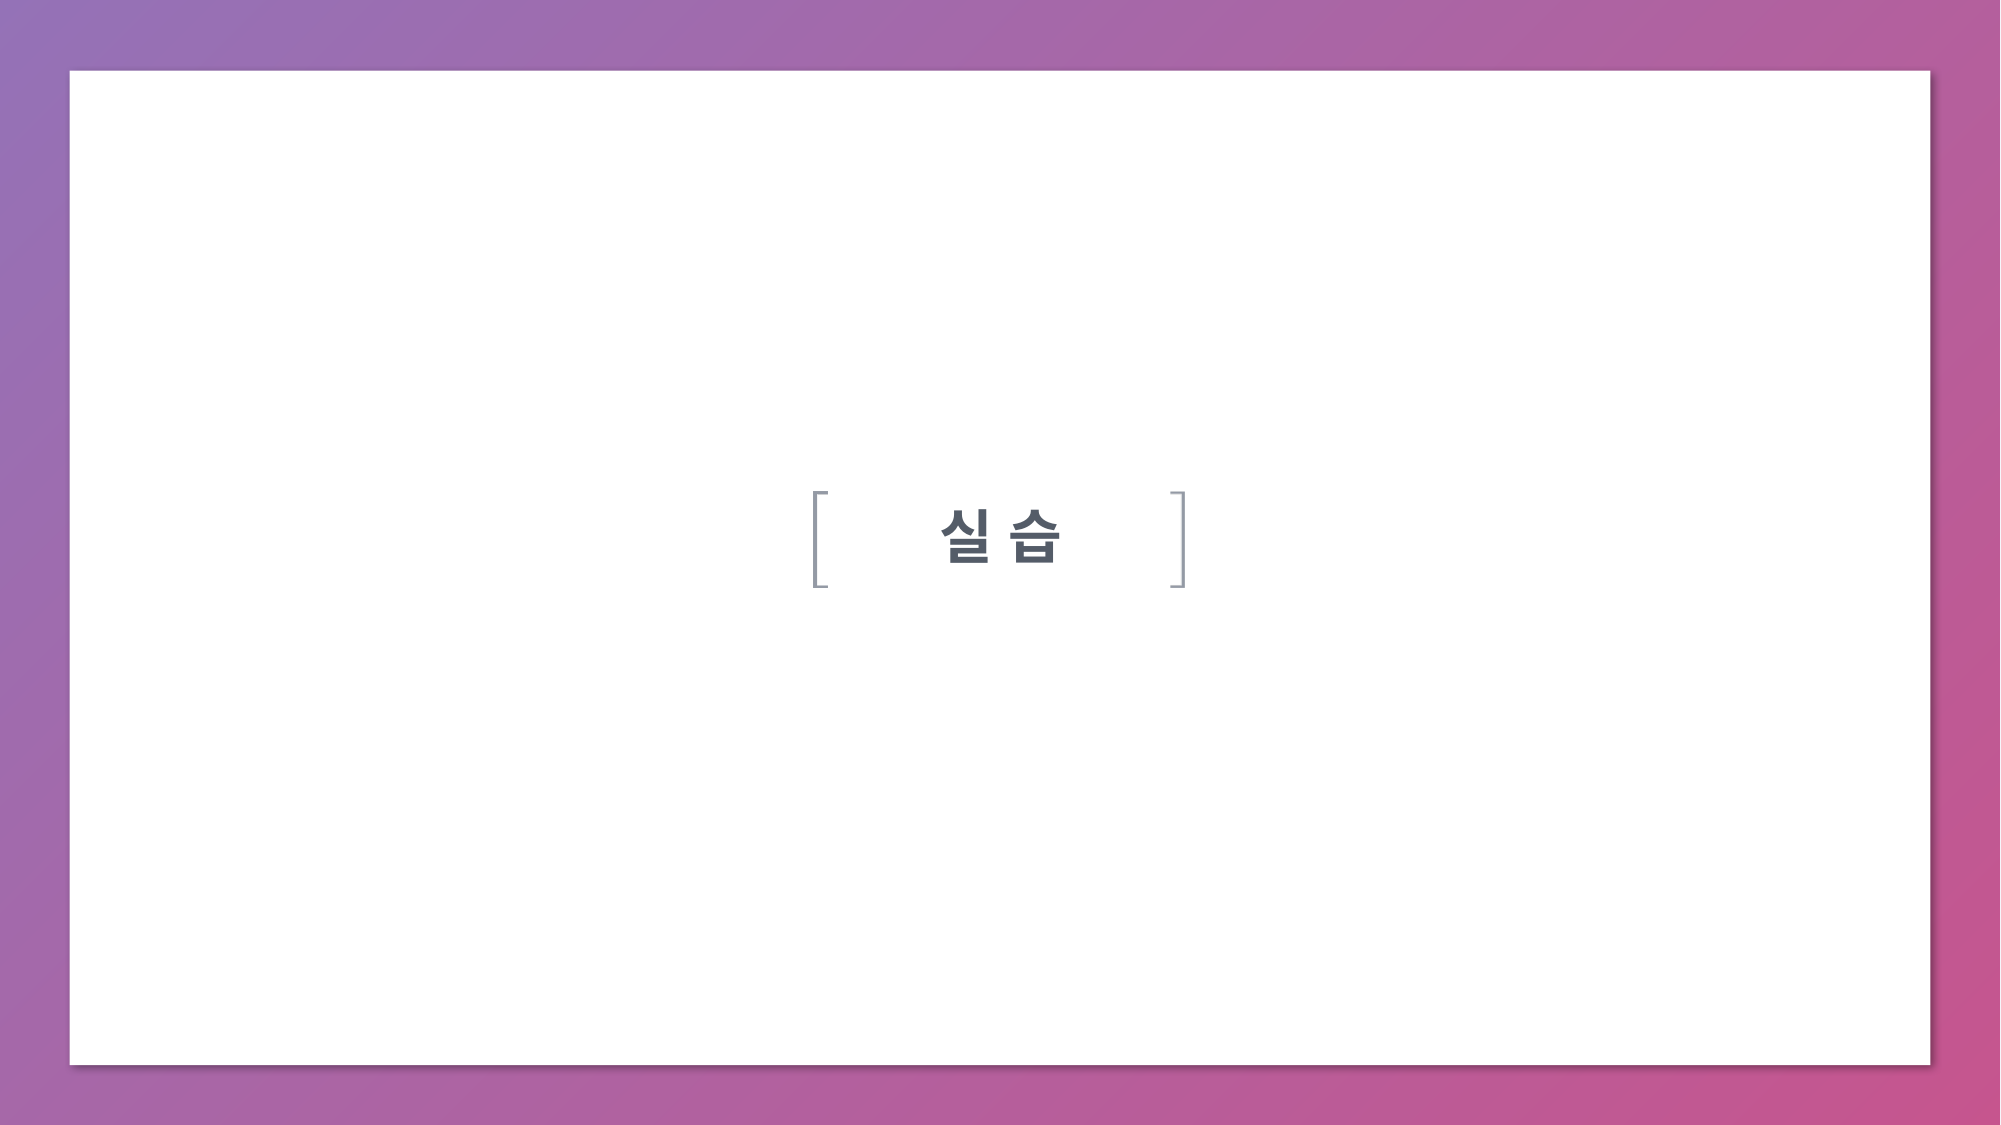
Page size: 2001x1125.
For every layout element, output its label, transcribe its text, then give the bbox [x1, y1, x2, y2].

text_box 실 습 [363, 486, 1639, 593]
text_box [813, 491, 1185, 588]
